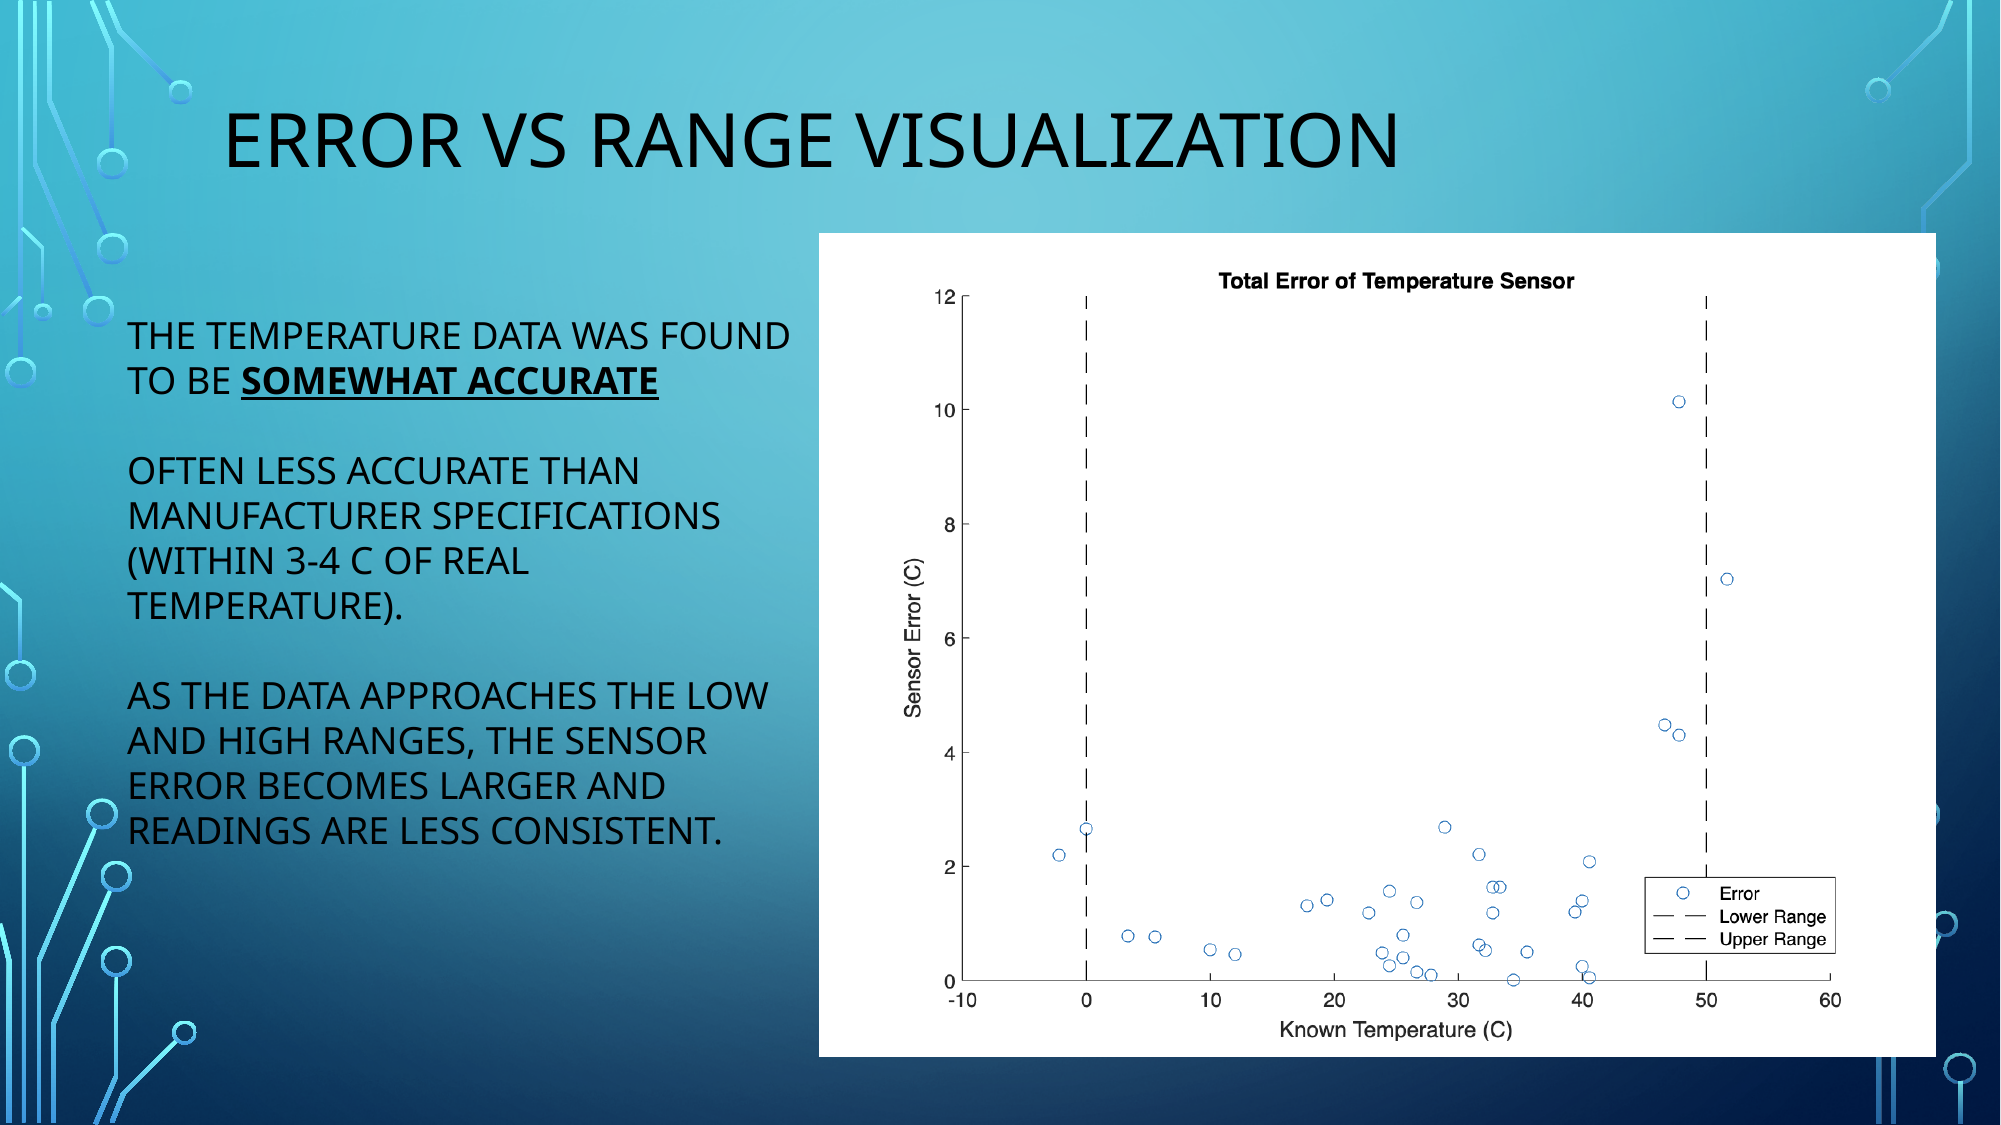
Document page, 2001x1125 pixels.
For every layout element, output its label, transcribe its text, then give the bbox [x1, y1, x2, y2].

title Error VS Range Visualization [207, 21, 1833, 265]
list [819, 233, 1936, 1057]
text_box The Temperature Data was Found to be somewhat Accurate often Less accurate than Manufacturer specifications (Within 3-4 C of Real Temperature). As the Data approaches the Low and High Ranges, The sensor Error Becomes Larger And Readings are less consistent. [112, 304, 819, 859]
